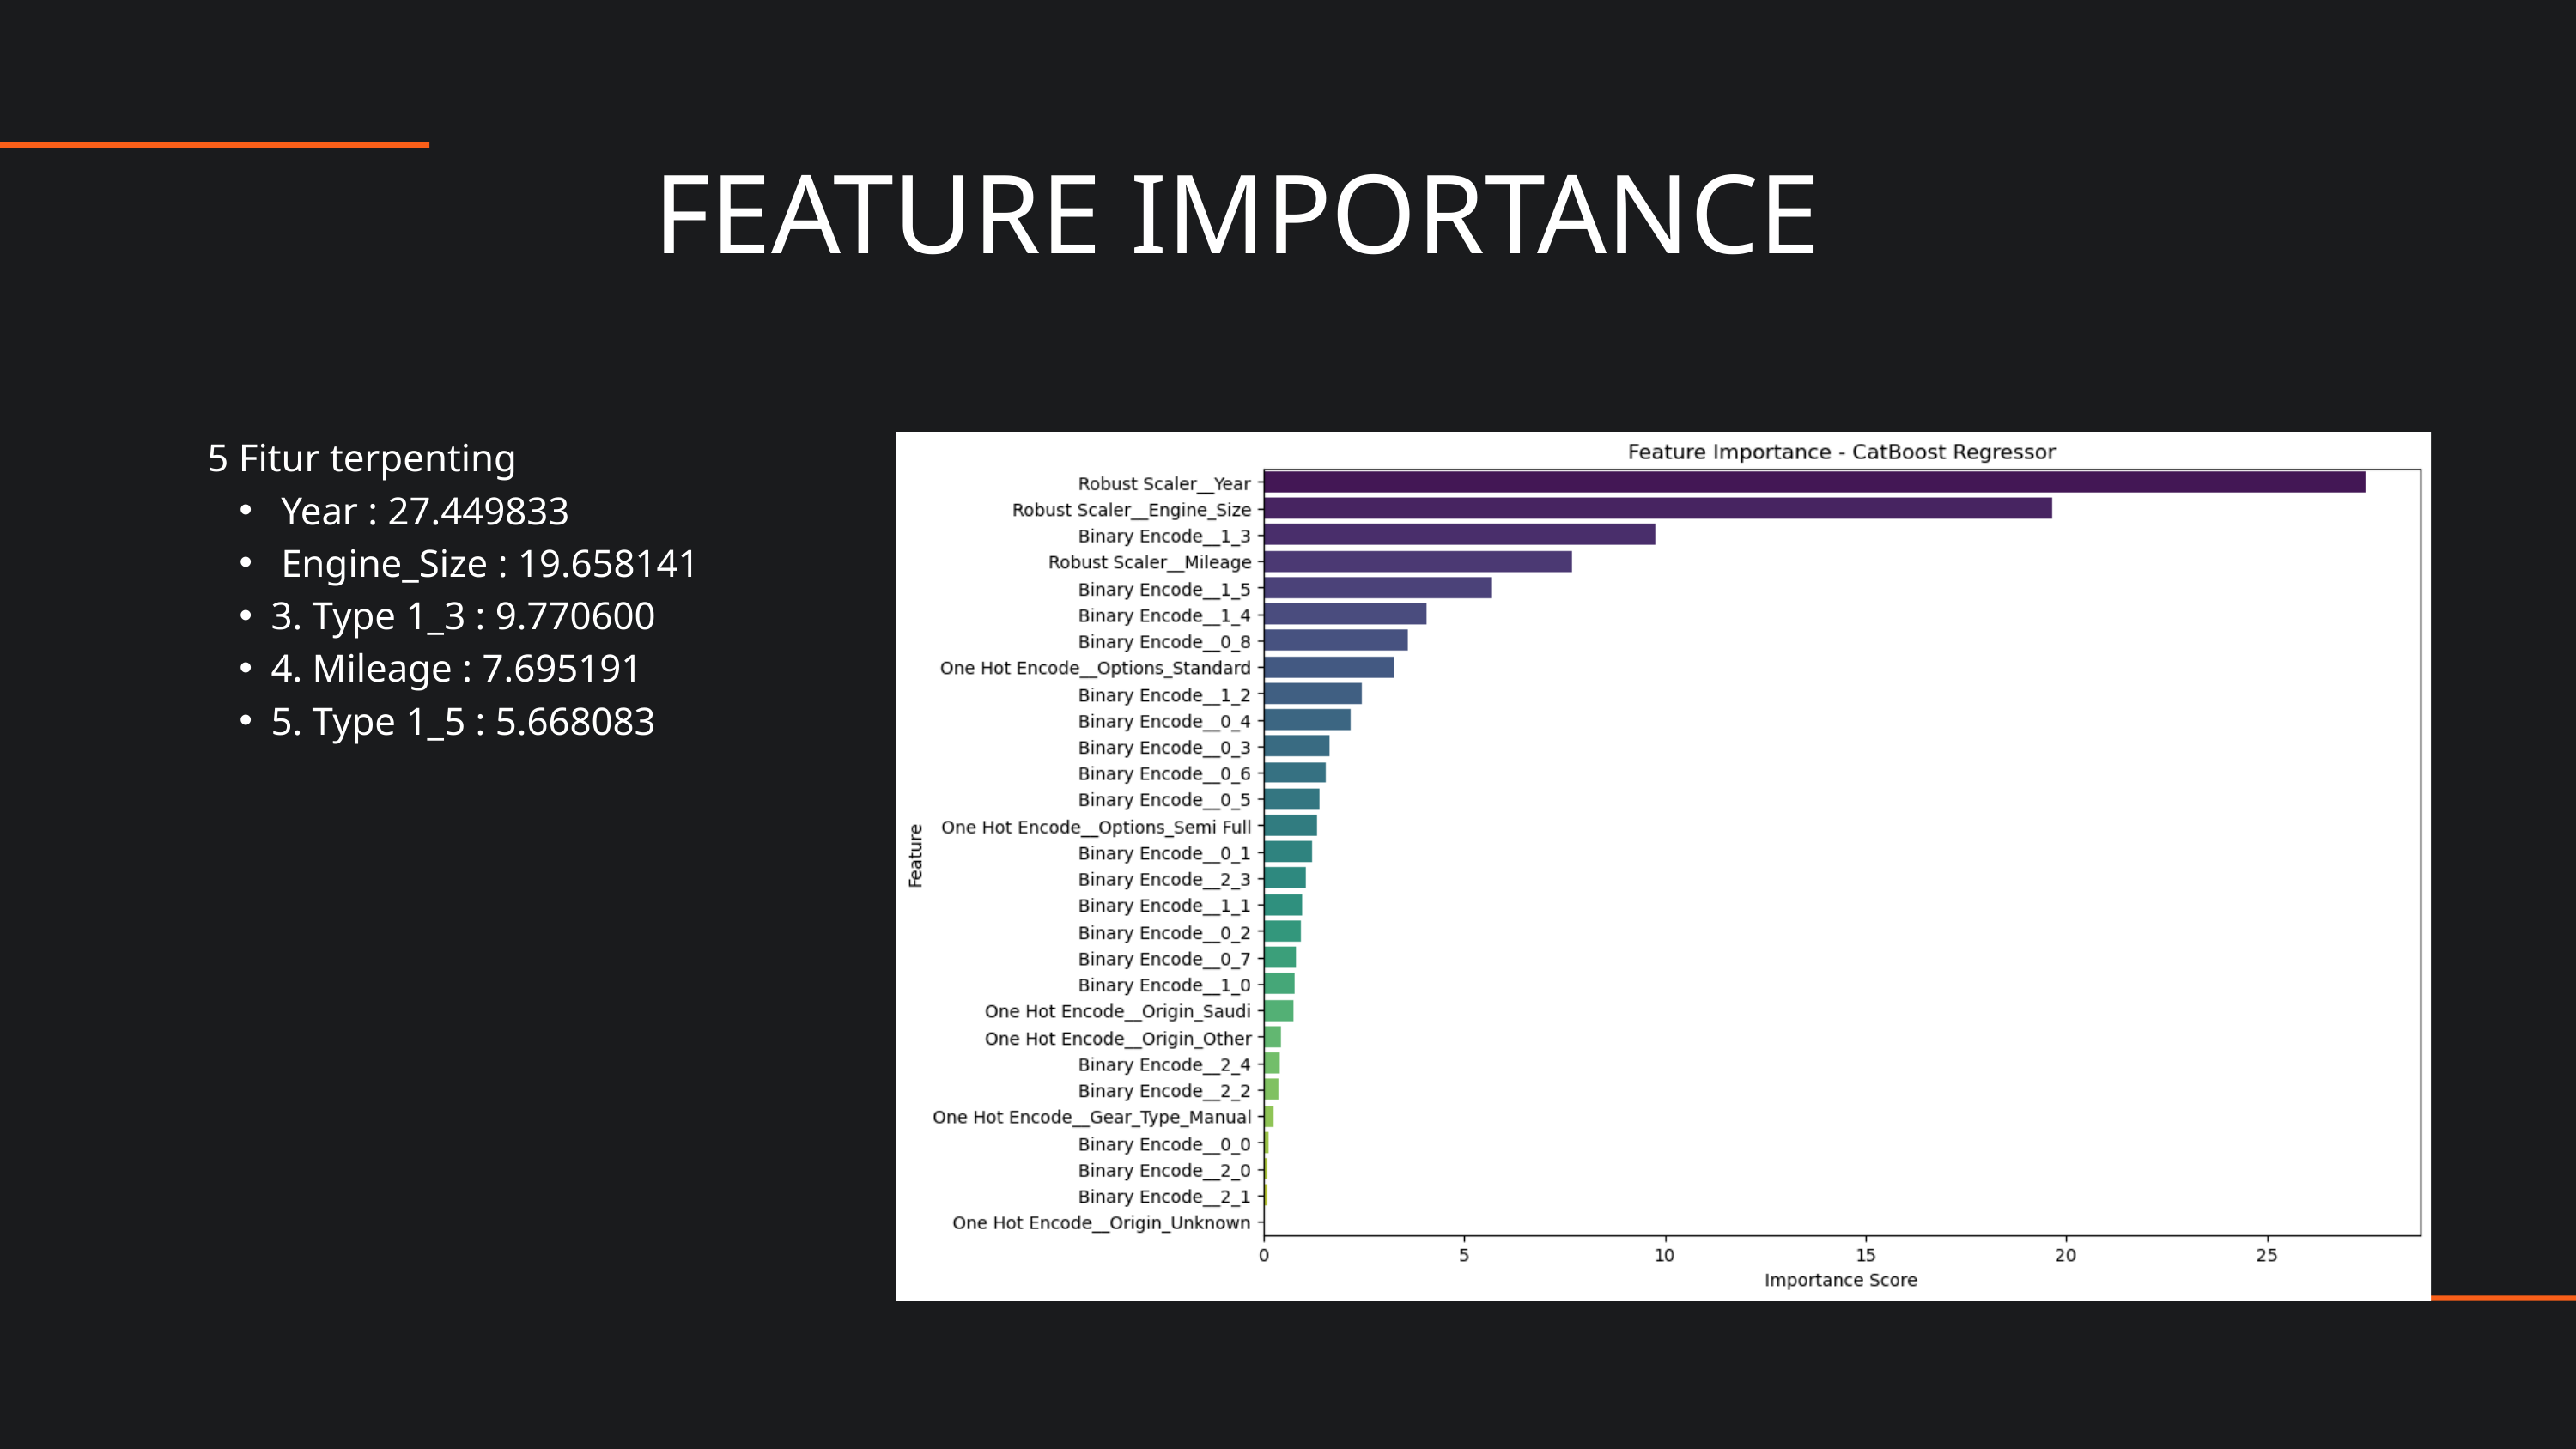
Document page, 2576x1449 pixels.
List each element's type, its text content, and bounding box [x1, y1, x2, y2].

text_box [896, 432, 2432, 1301]
text_box FEATURE IMPORTANCE [653, 144, 1923, 276]
text_box 5 Fitur terpenting Year : 27.449833 Engine_Size : 19.658141 3. Type 1_3 : 9.770600 4. Mileage : 7.695191 5. Type 1_5 : 5.668083 [207, 427, 704, 795]
